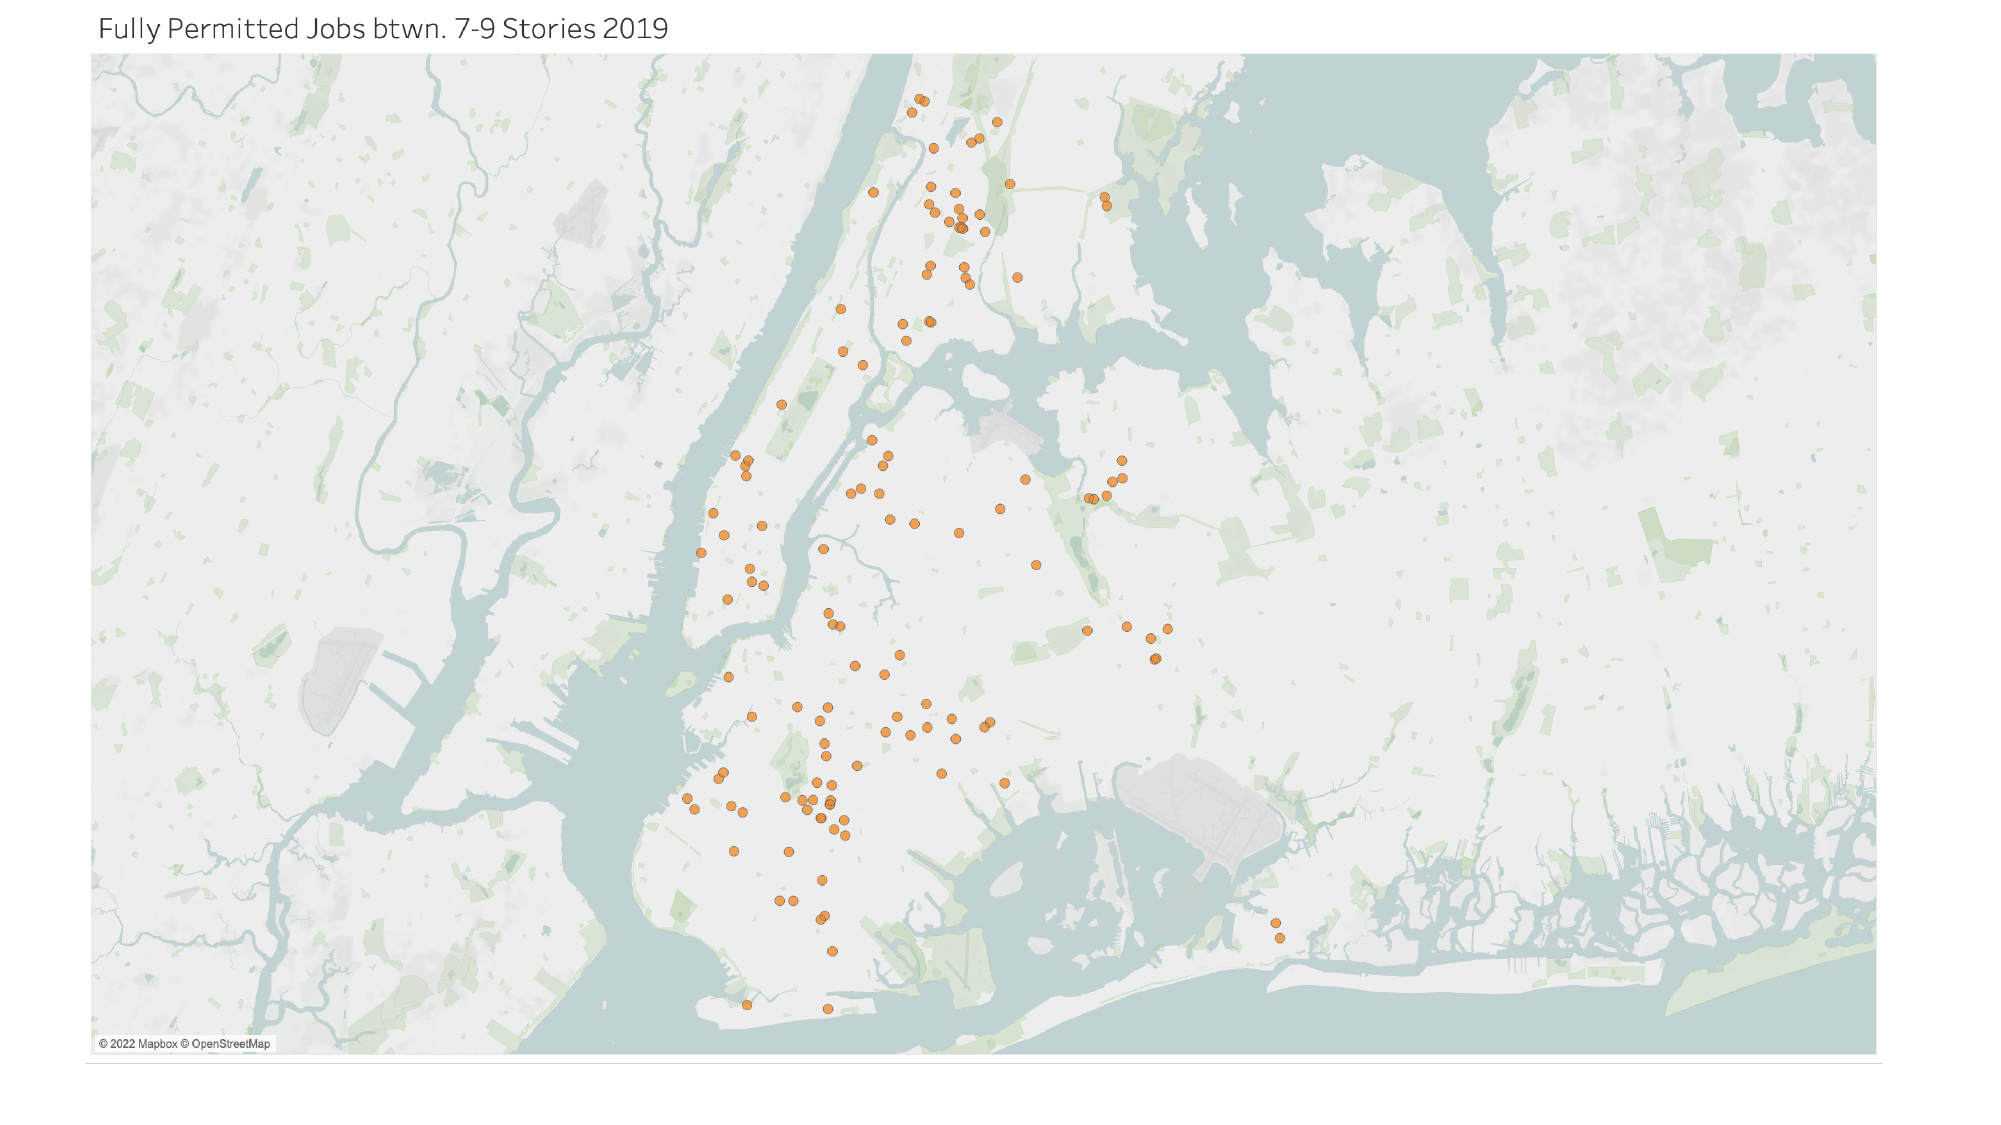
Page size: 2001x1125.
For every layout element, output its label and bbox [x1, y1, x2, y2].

list [85, 0, 1883, 1064]
